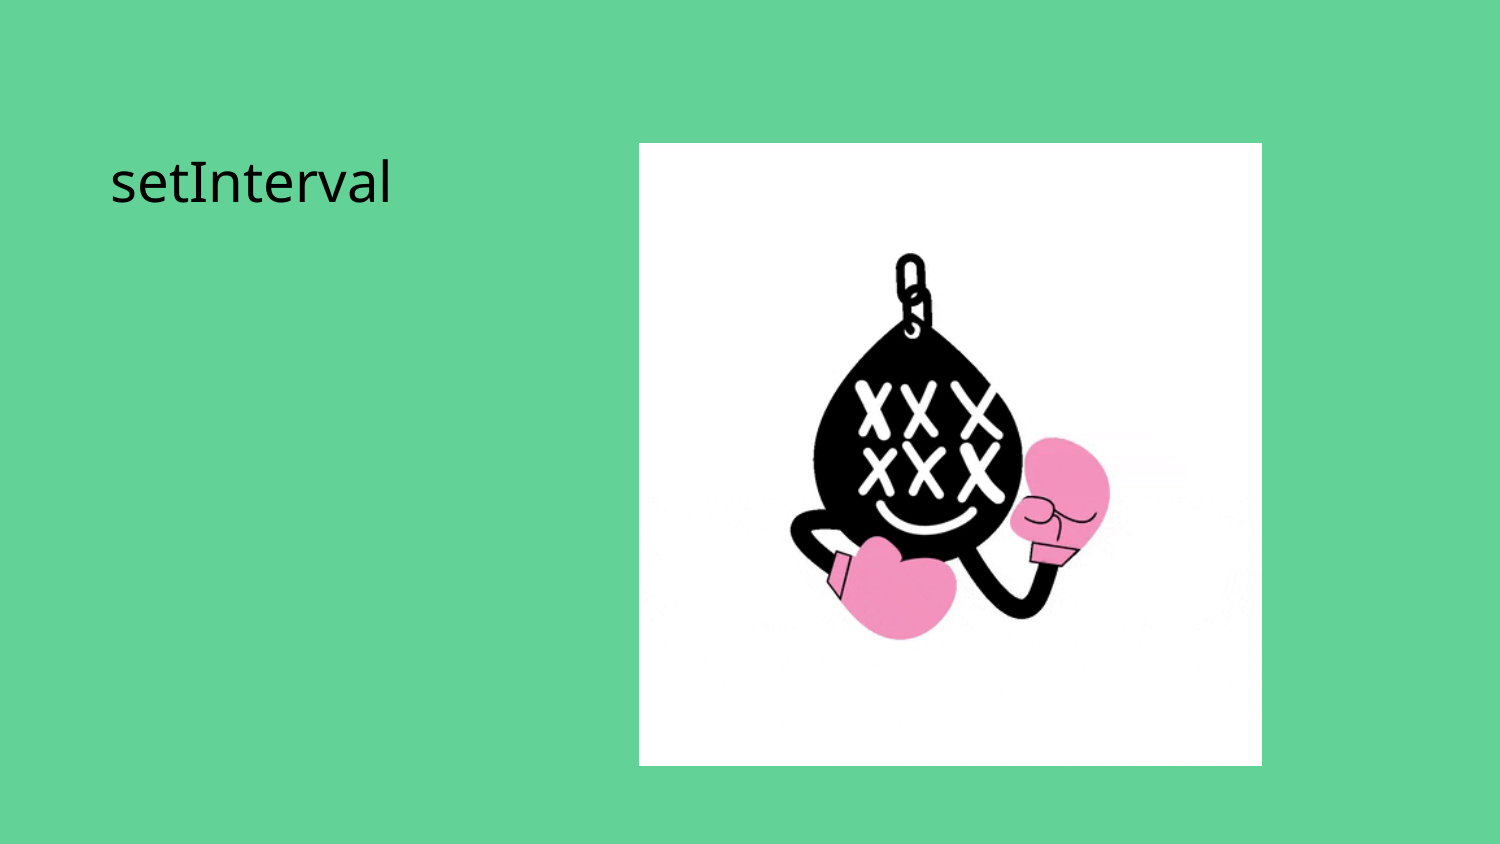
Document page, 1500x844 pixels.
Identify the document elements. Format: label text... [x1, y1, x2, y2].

text_box setInterval [95, 131, 1319, 772]
picture [639, 143, 1262, 766]
